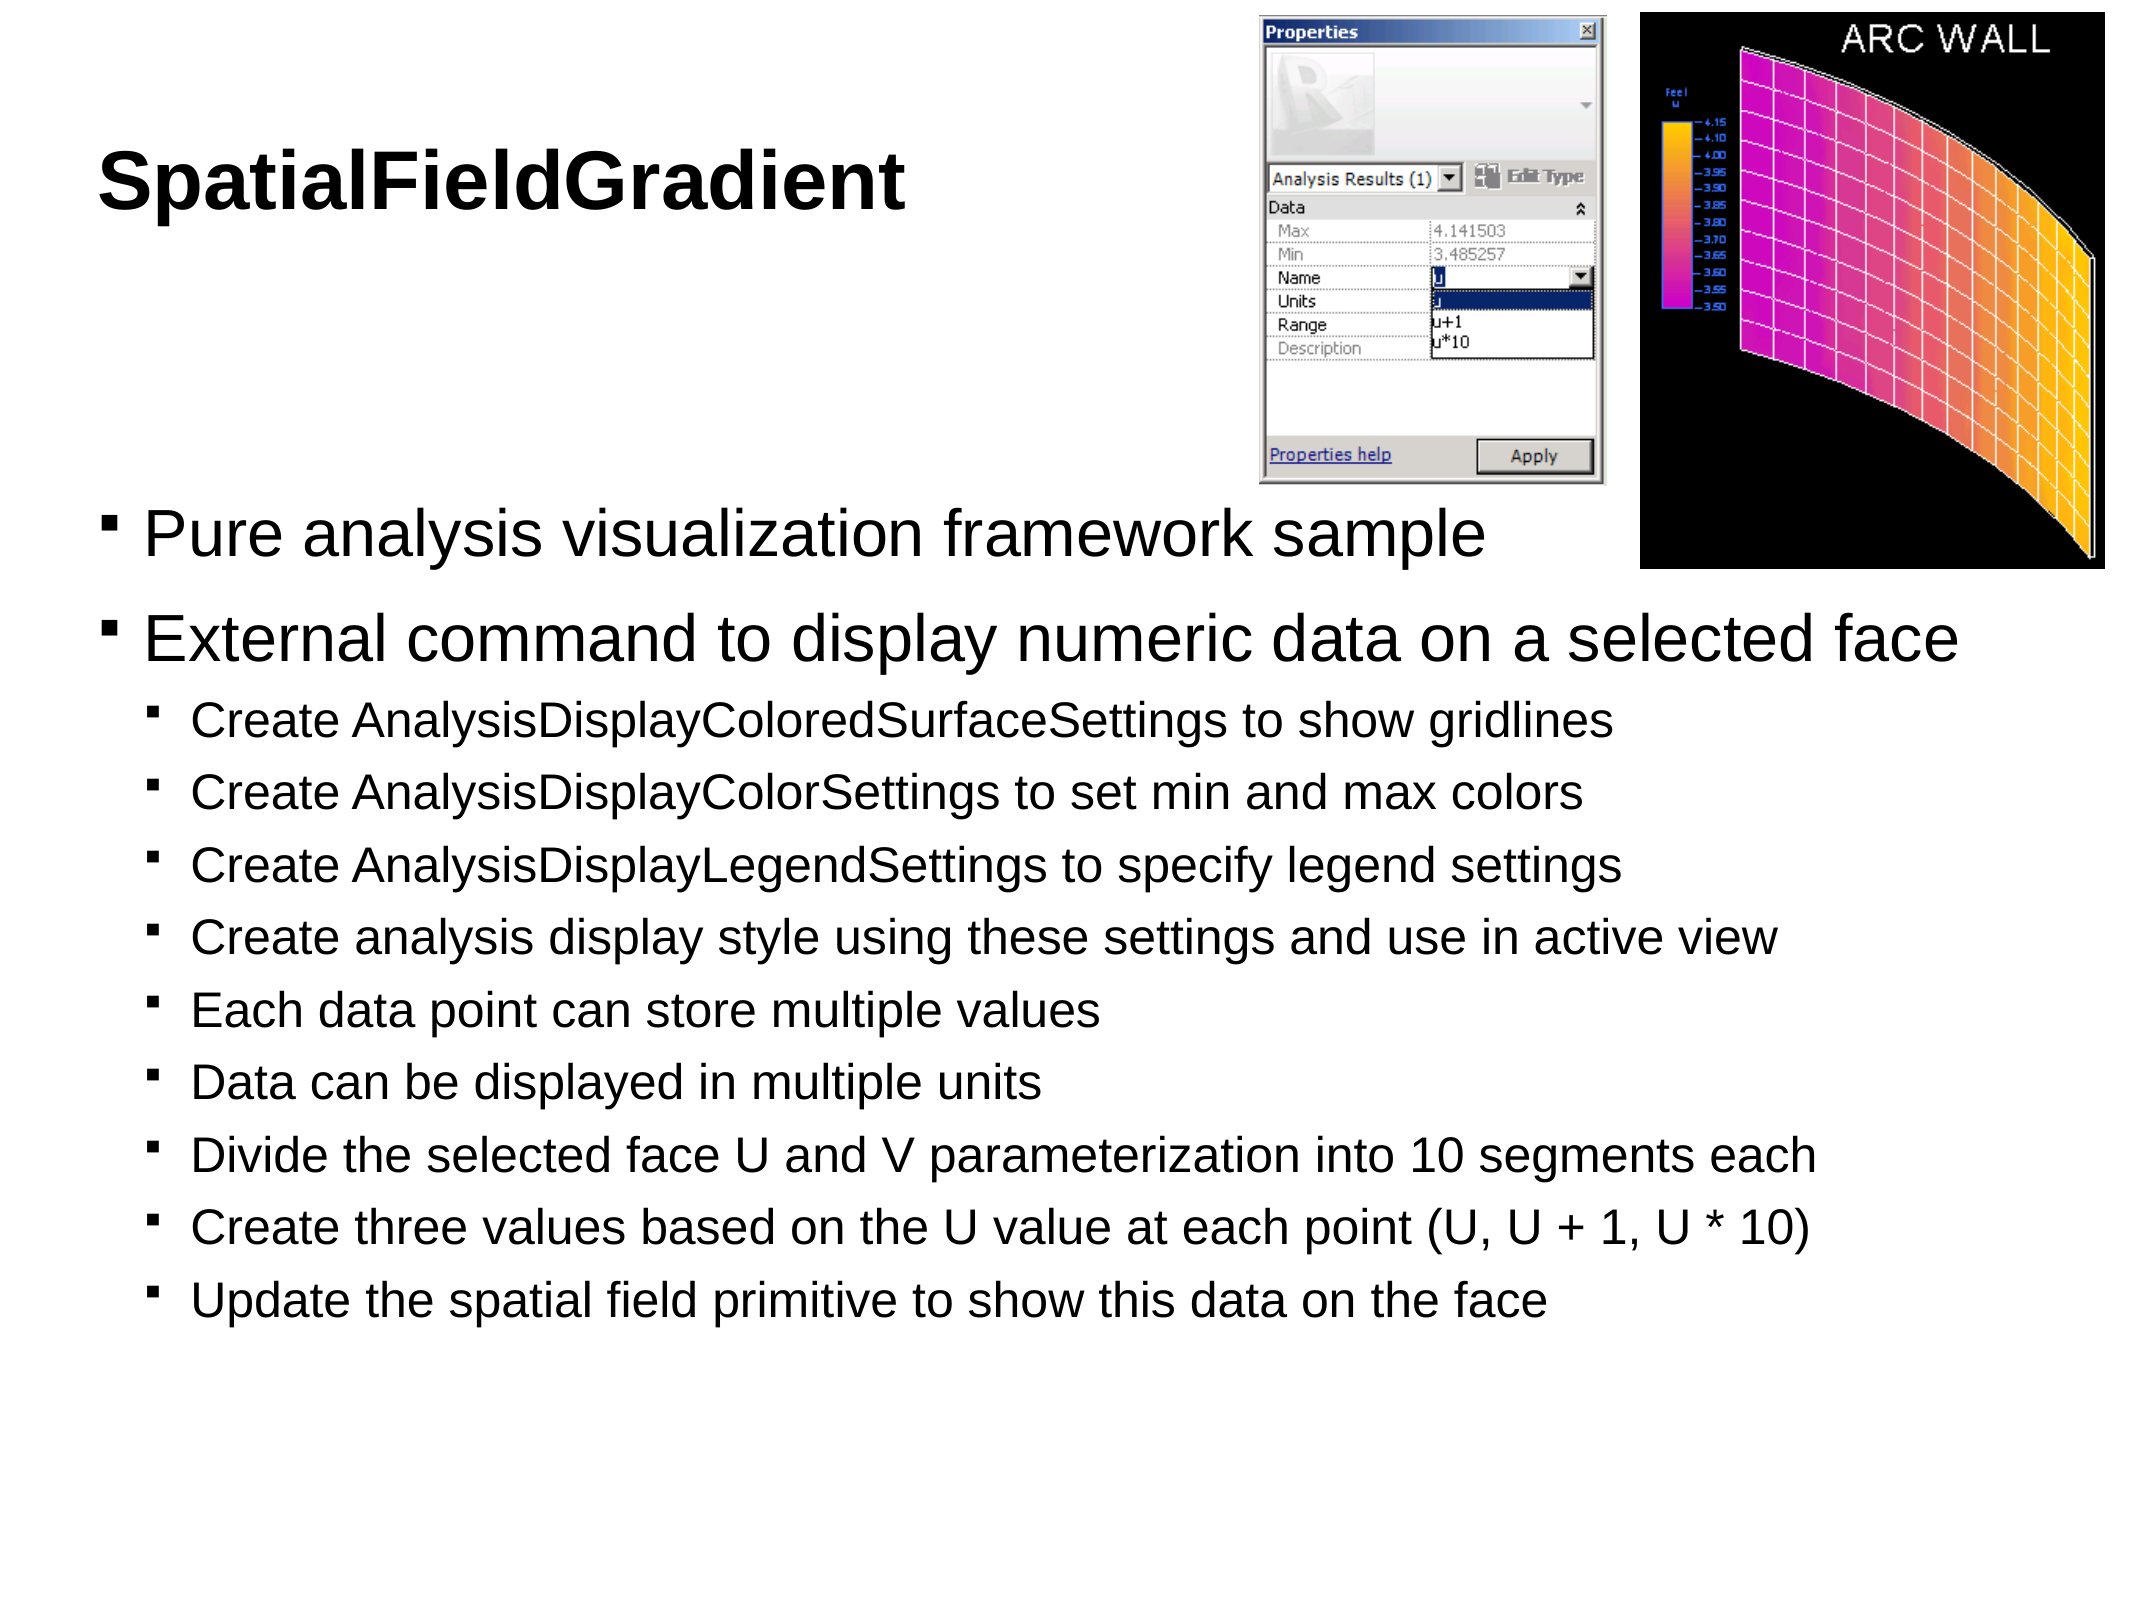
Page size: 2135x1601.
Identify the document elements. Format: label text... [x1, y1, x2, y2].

picture [1259, 14, 1607, 486]
title SpatialFieldGradient [96, 59, 1168, 293]
picture [1640, 12, 2105, 570]
list Pure analysis visualization framework sample External command to display numeric data on a selected face Create AnalysisDisplayColoredSurfaceSettings to show gridlines Create AnalysisDisplayColorSettings to set min and max colors Create AnalysisDisplayLegendSettings to specify legend settings Create analysis display style using these settings and use in active view Each data point can store multiple values Data can be displayed in multiple units Divide the selected face U and V parameterization into 10 segments each Create three values based on the U value at each point (U, U + 1, U * 10) Update the spatial field primitive to show this data on the face [96, 489, 2106, 1464]
